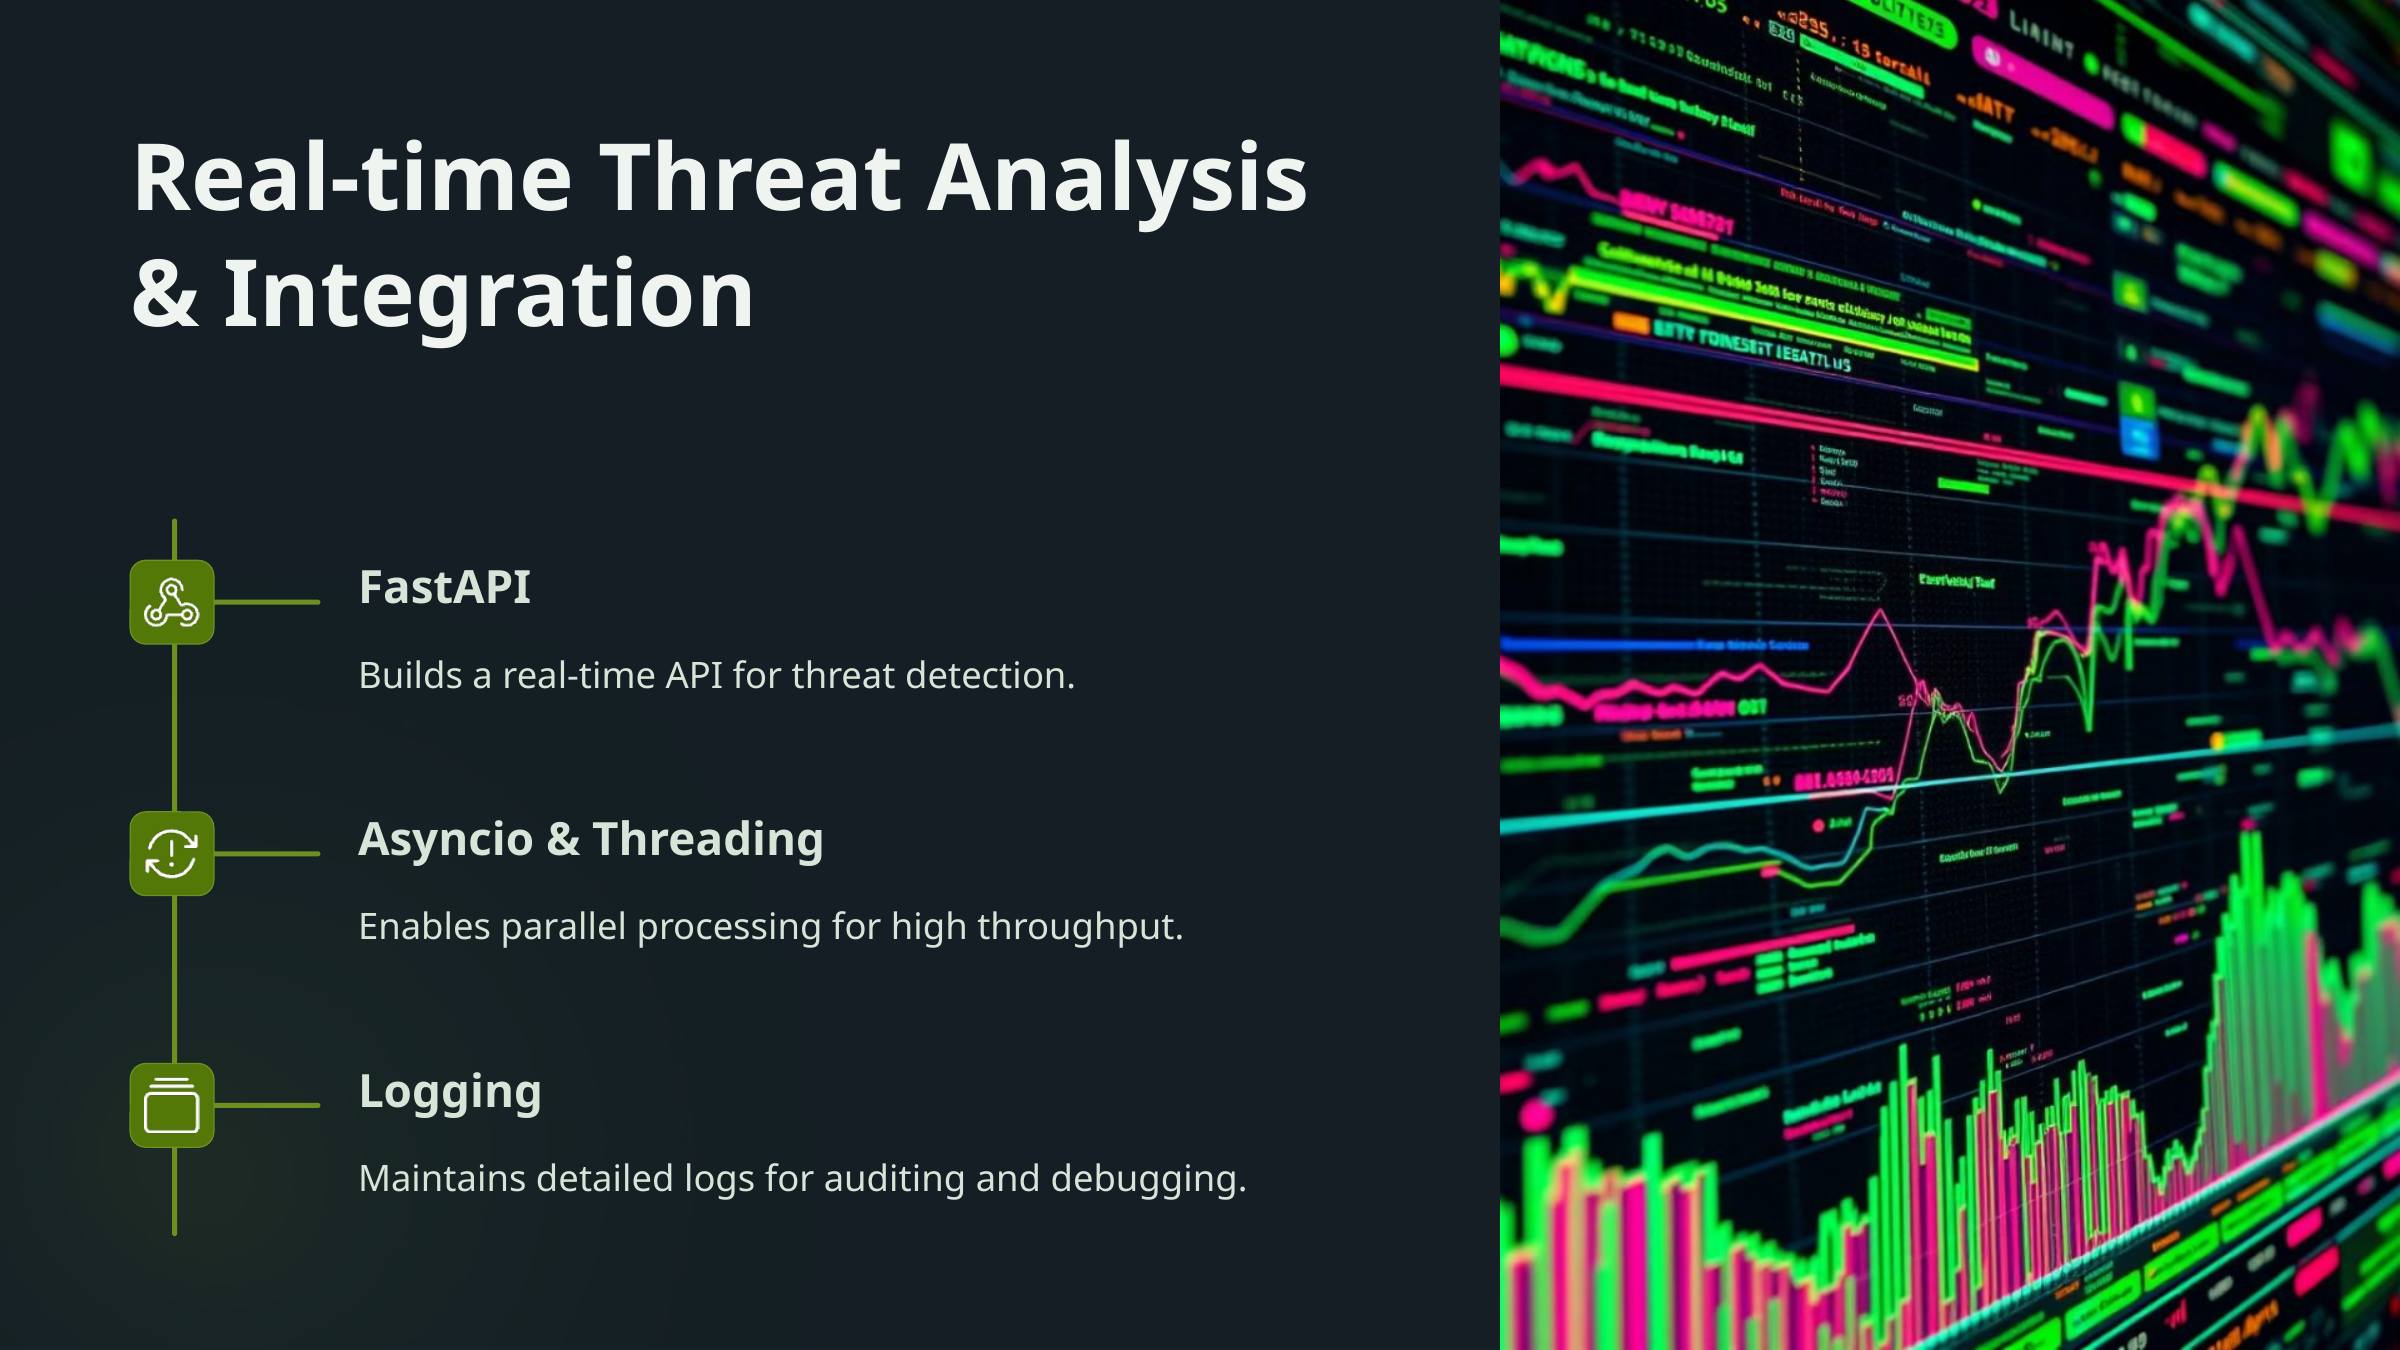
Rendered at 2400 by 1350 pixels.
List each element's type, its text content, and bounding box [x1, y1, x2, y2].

picture [144, 567, 200, 638]
text_box Builds a real-time API for threat detection. [358, 636, 1370, 696]
text_box [130, 560, 214, 645]
text_box [214, 1102, 321, 1108]
text_box Asyncio & Threading [358, 807, 1113, 866]
picture [144, 1070, 200, 1141]
text_box [172, 1148, 178, 1237]
text_box [172, 645, 178, 811]
text_box Logging [358, 1058, 824, 1117]
picture [1499, 0, 2400, 1350]
text_box Maintains detailed logs for auditing and debugging. [358, 1139, 1370, 1199]
text_box [172, 896, 178, 1063]
text_box Real-time Threat Analysis & Integration [130, 113, 1370, 463]
text_box [214, 851, 321, 857]
text_box [214, 599, 321, 605]
text_box [130, 1063, 214, 1148]
text_box [130, 811, 214, 896]
text_box [172, 518, 178, 560]
picture [144, 818, 200, 889]
text_box FastAPI [358, 555, 824, 614]
text_box Enables parallel processing for high throughput. [358, 887, 1370, 948]
